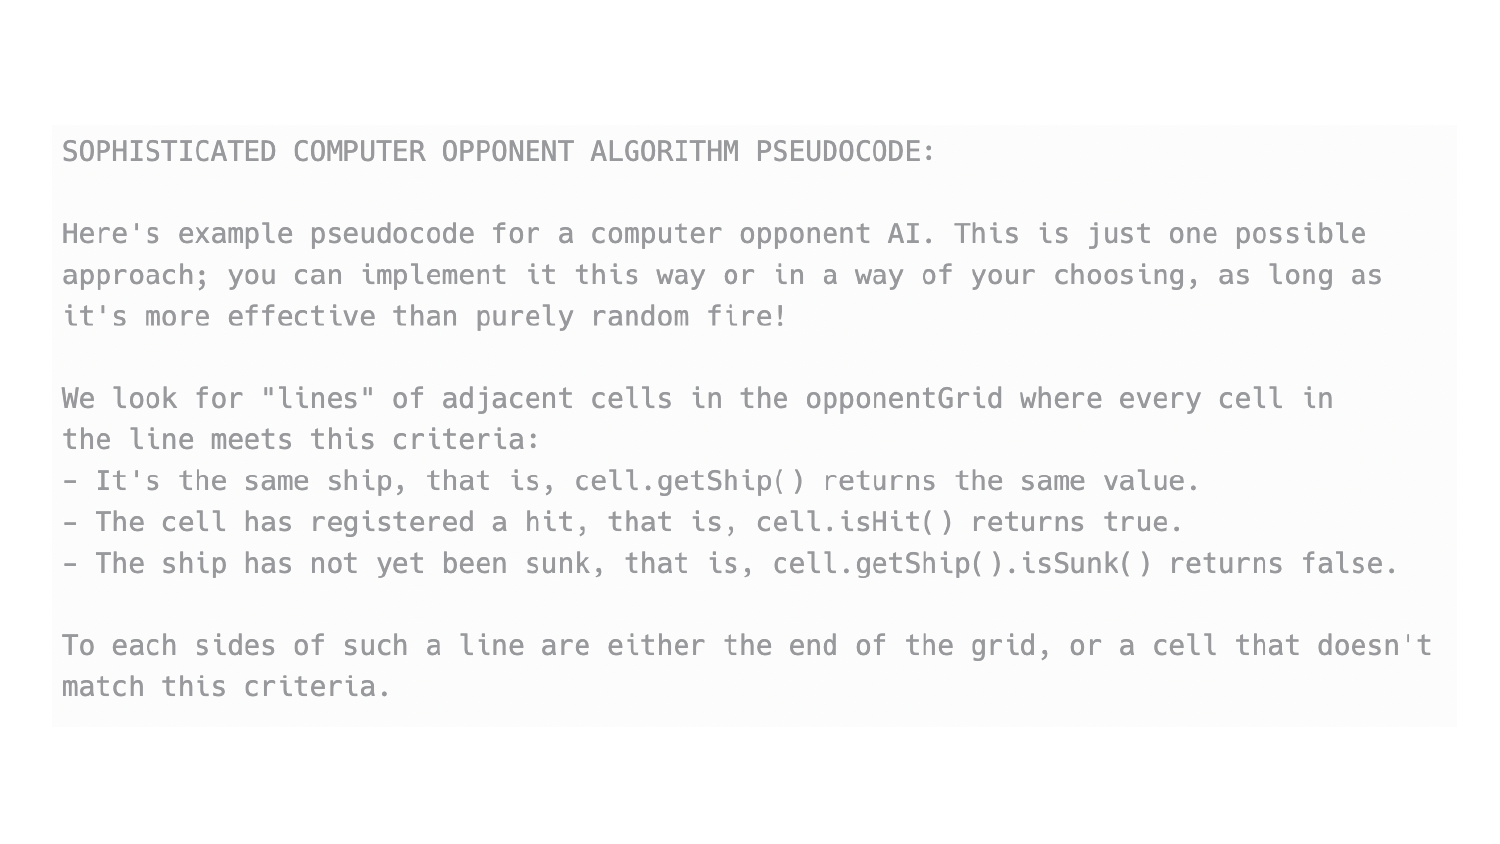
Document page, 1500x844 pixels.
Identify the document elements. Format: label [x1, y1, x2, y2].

picture [51, 124, 1458, 727]
